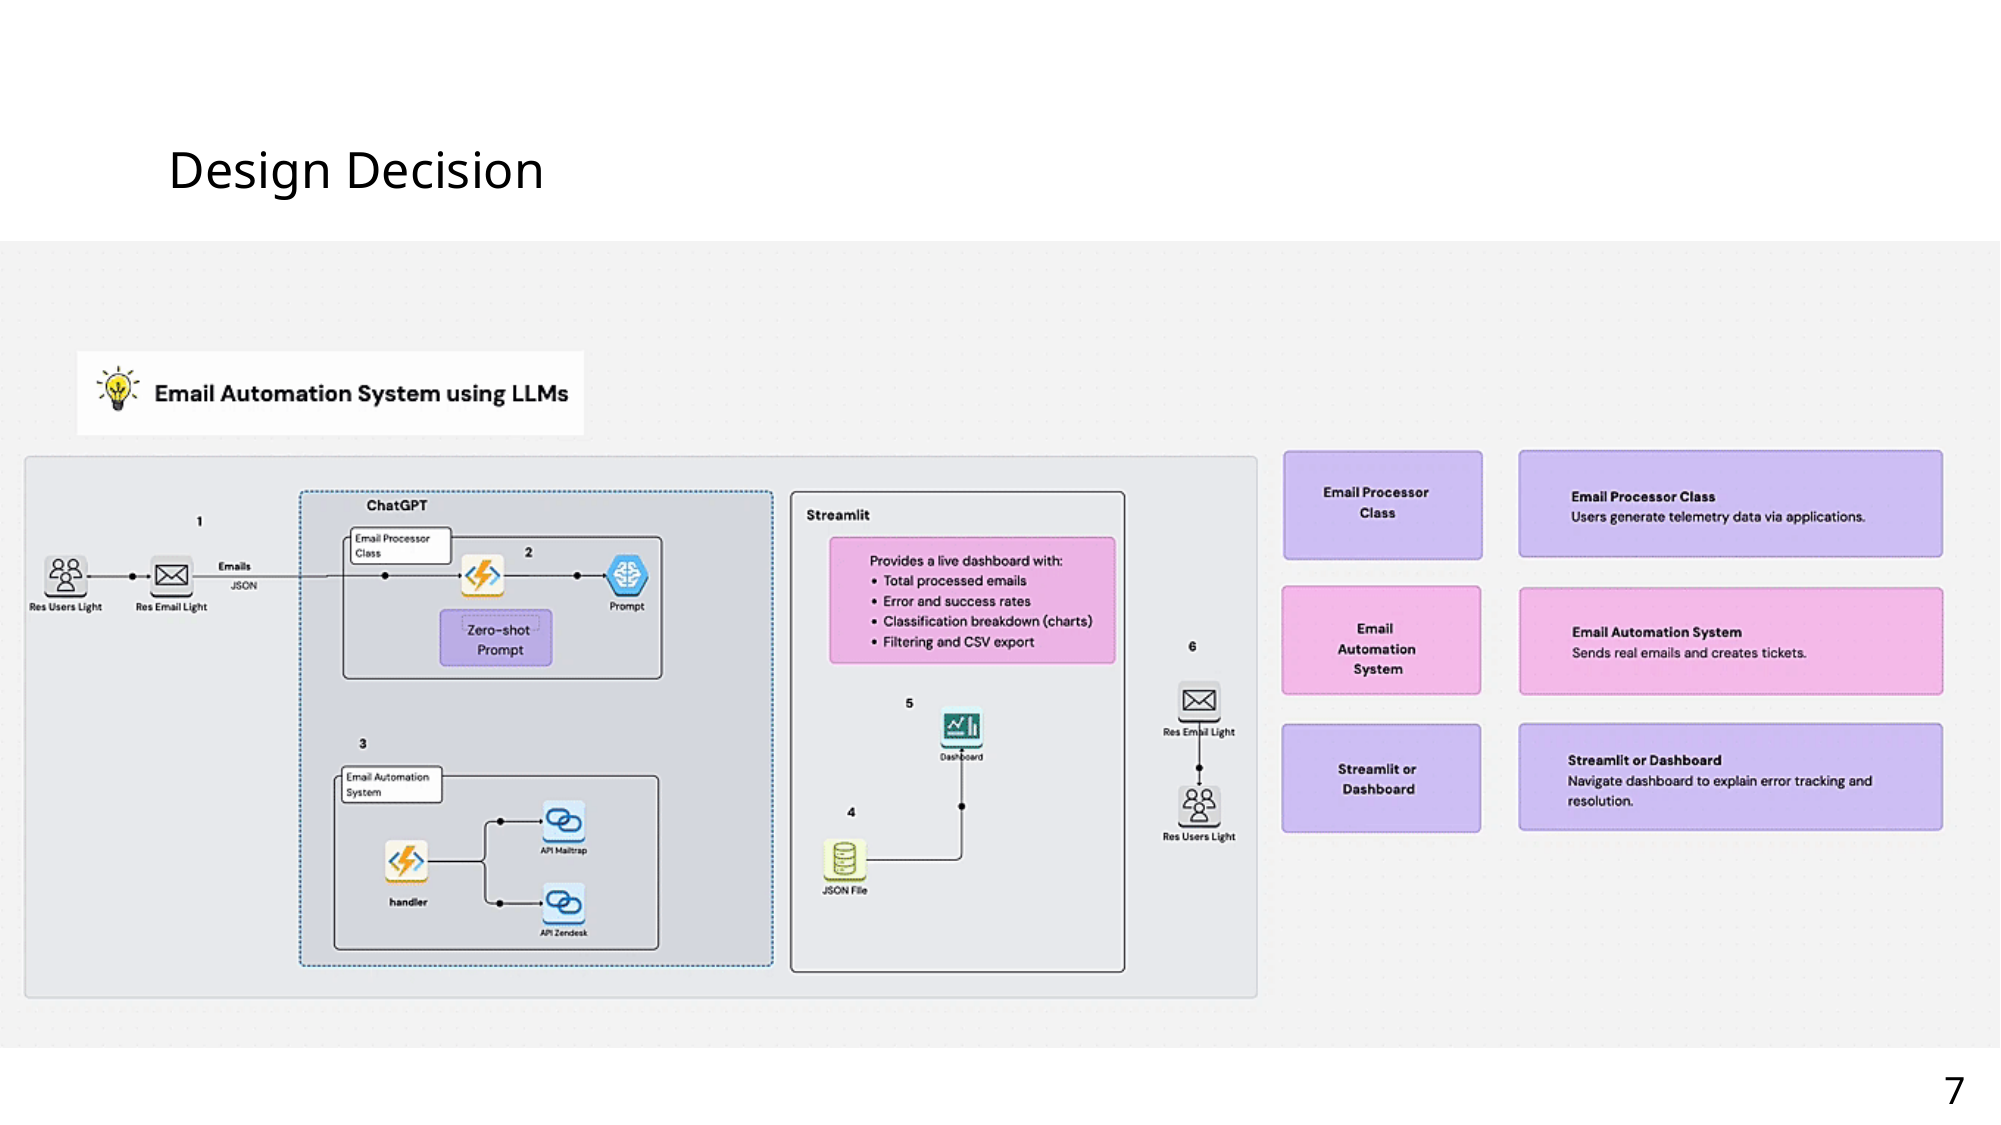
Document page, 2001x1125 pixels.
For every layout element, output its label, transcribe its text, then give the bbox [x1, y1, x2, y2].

text_box Design Decision [154, 130, 561, 206]
picture [0, 241, 2000, 1049]
text_box 7 [1929, 1060, 1981, 1120]
